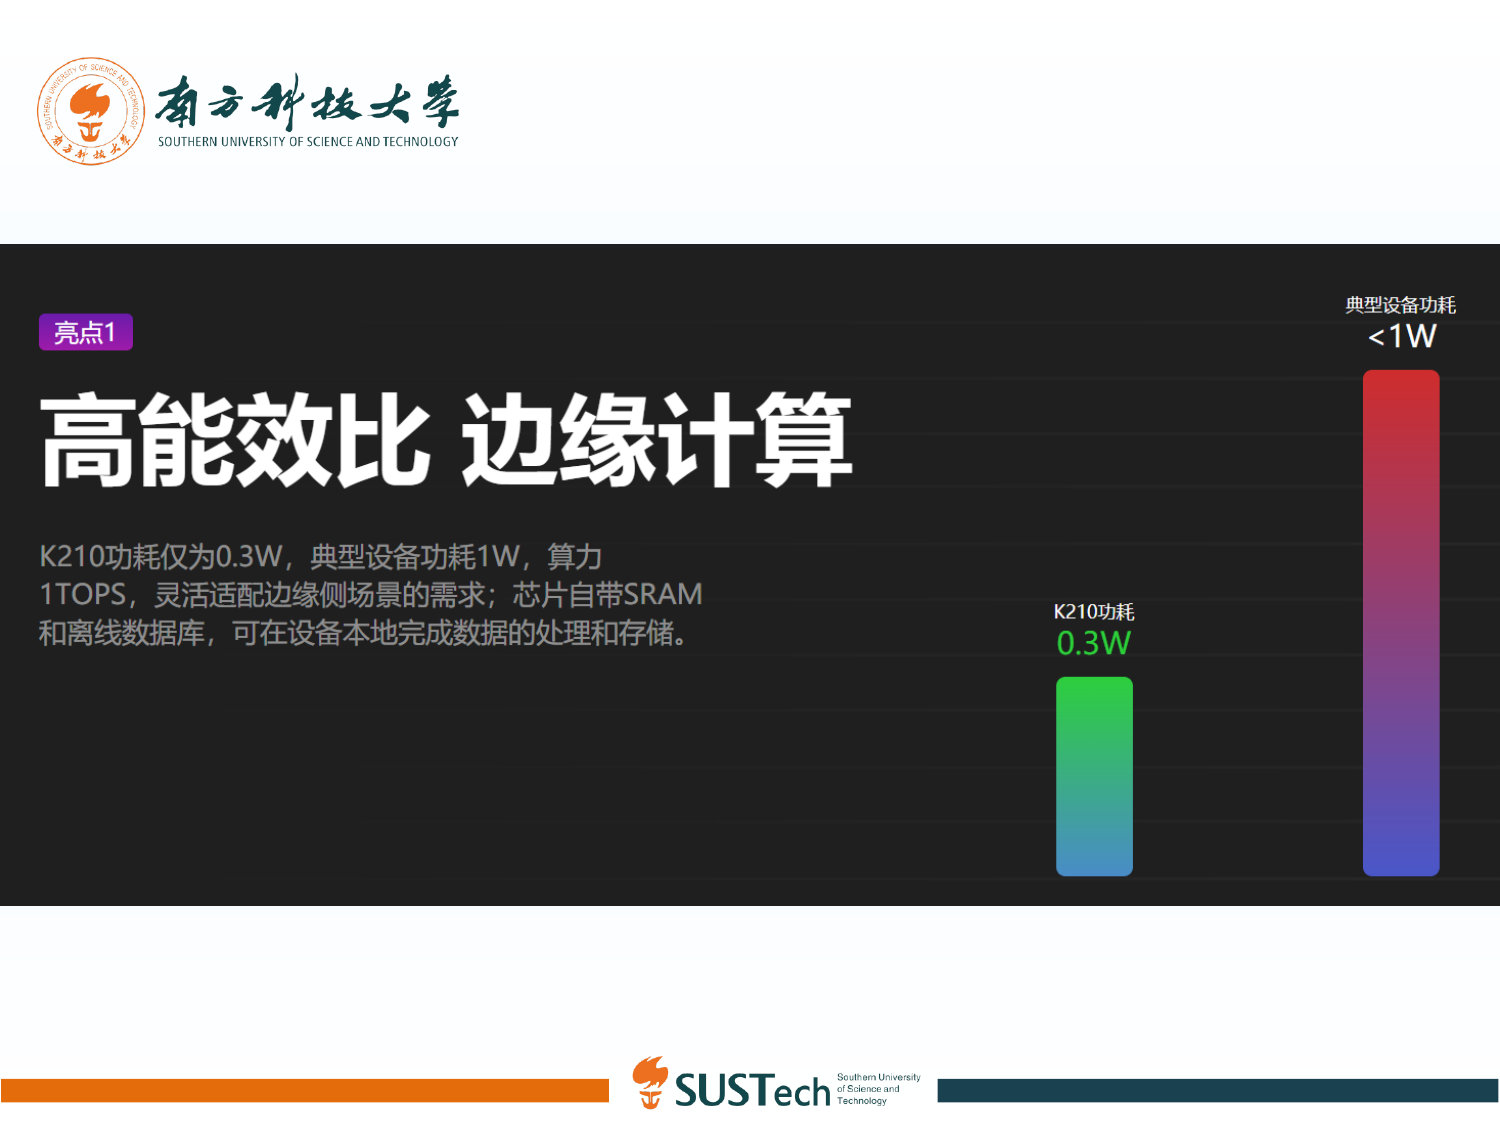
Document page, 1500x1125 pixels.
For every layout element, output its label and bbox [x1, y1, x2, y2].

picture [2, 6, 514, 208]
picture [607, 1036, 939, 1125]
picture [0, 244, 1500, 907]
